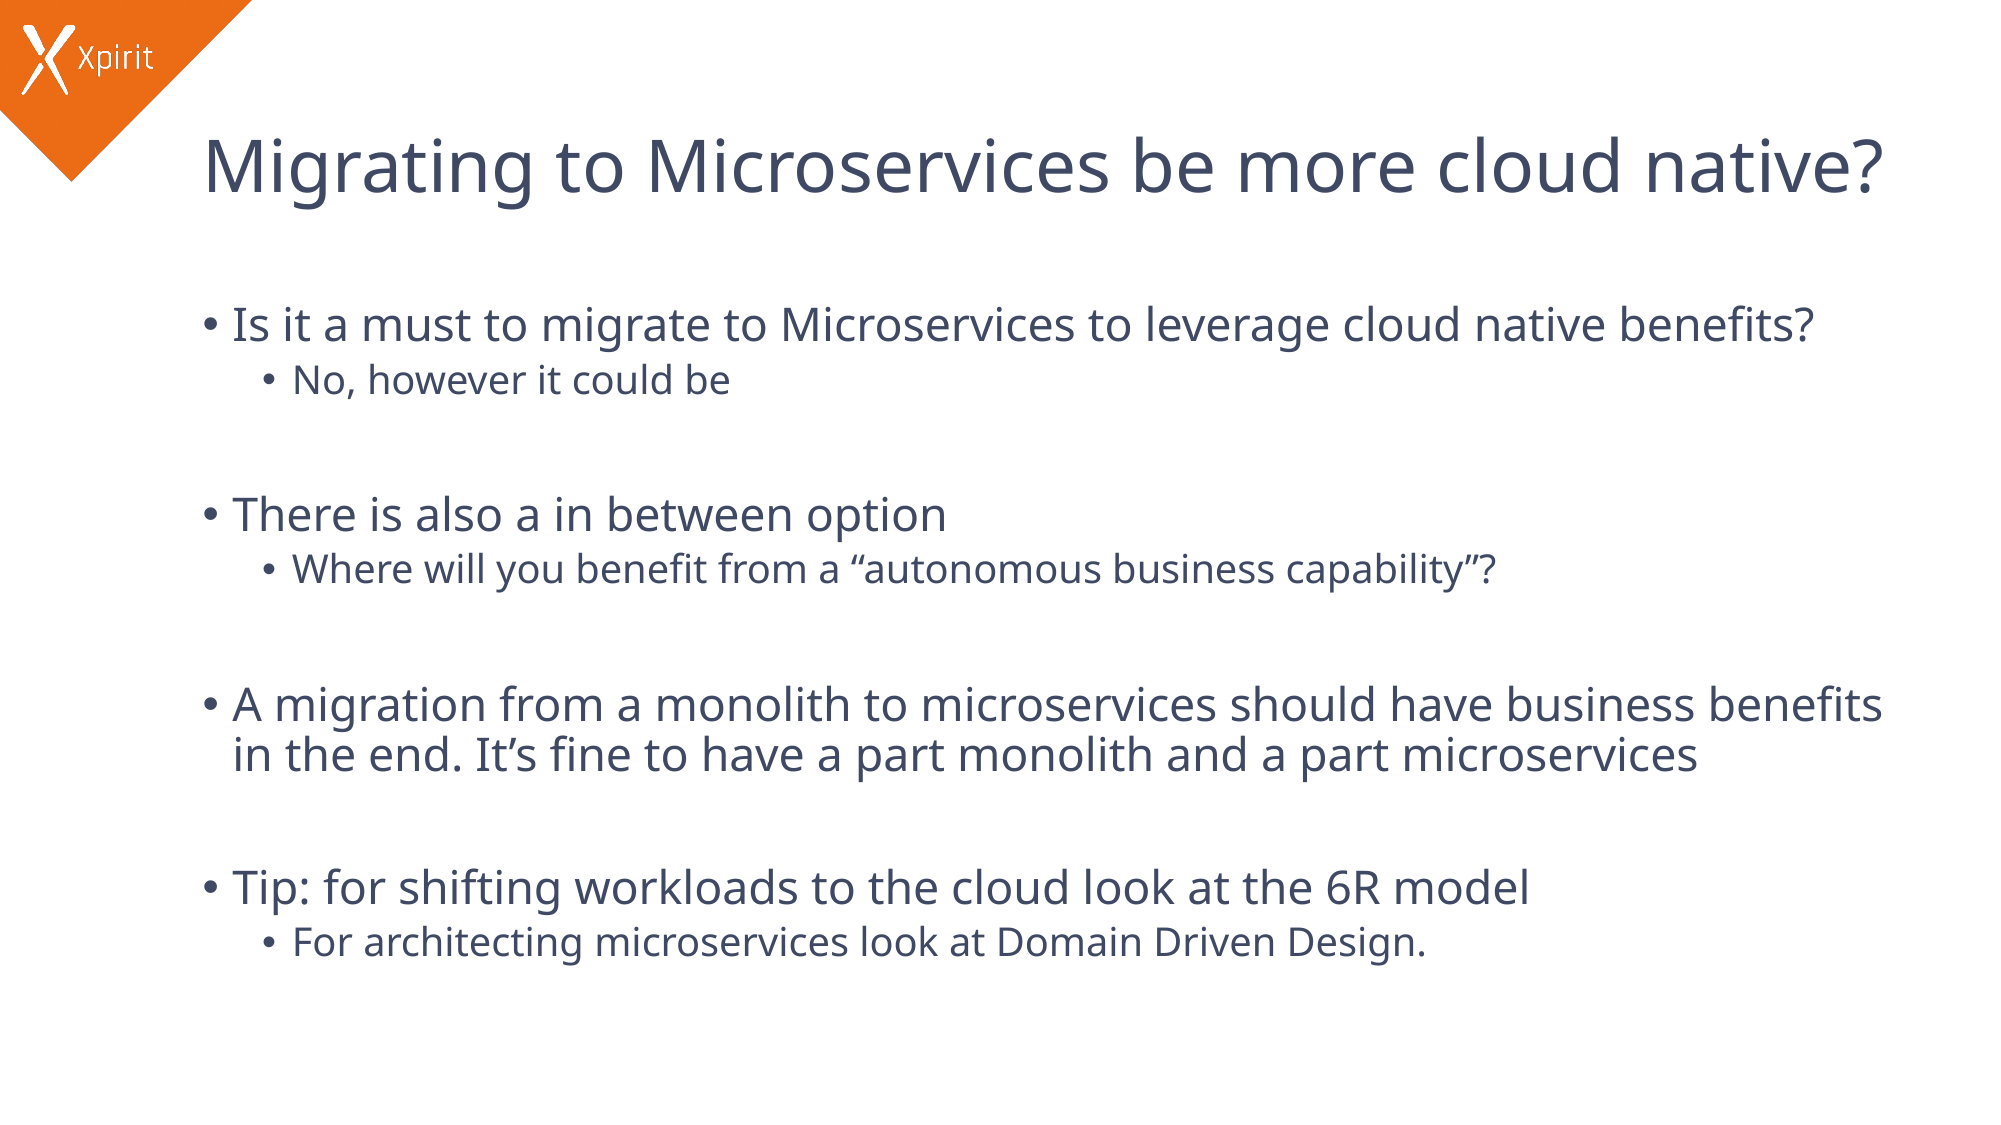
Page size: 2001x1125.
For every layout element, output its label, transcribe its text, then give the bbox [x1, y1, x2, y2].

list Is it a must to migrate to Microservices to leverage cloud native benefits? No, however it could be There is also a in between option Where will you benefit from a “autonomous business capability”? A migration from a monolith to microservices should have business benefits in the end. It’s fine to have a part monolith and a part microservices Tip: for shifting workloads to the cloud look at the 6R model For architecting microservices look at Domain Driven Design. [187, 294, 1913, 1008]
title Migrating to Microservices be more cloud native? [187, 59, 1913, 278]
picture [0, 0, 255, 184]
